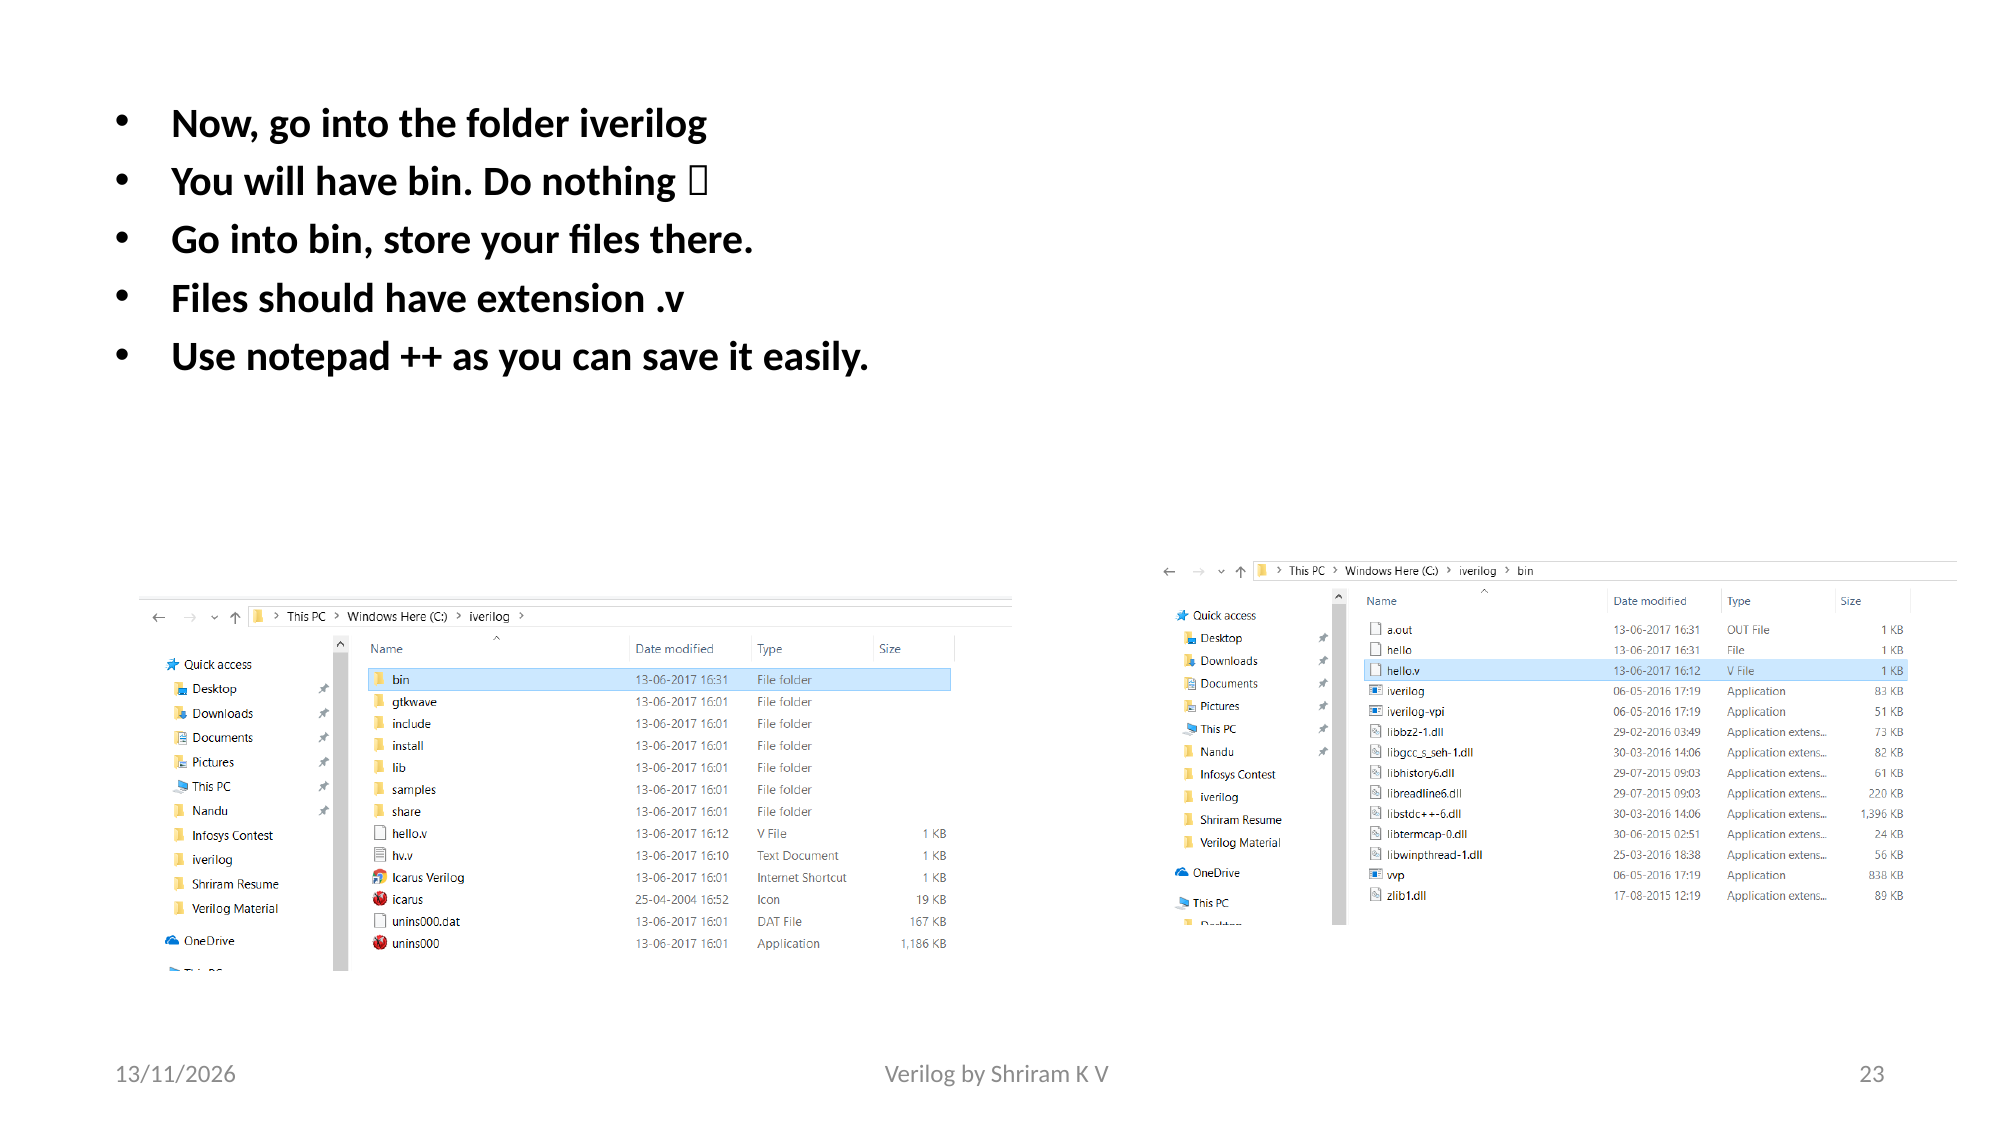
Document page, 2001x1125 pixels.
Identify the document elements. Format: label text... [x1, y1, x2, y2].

slide_number 23 [1433, 1042, 1900, 1103]
picture [1151, 556, 1957, 925]
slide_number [99, 1042, 567, 1103]
footer Verilog by Shriram K V [683, 1042, 1317, 1103]
list Now, go into the folder iverilog You will have bin. Do nothing  Go into bin, store your files there. Files should have extension .v Use notepad ++ as you can save it easily. [99, 87, 1900, 1005]
picture [138, 596, 1012, 971]
